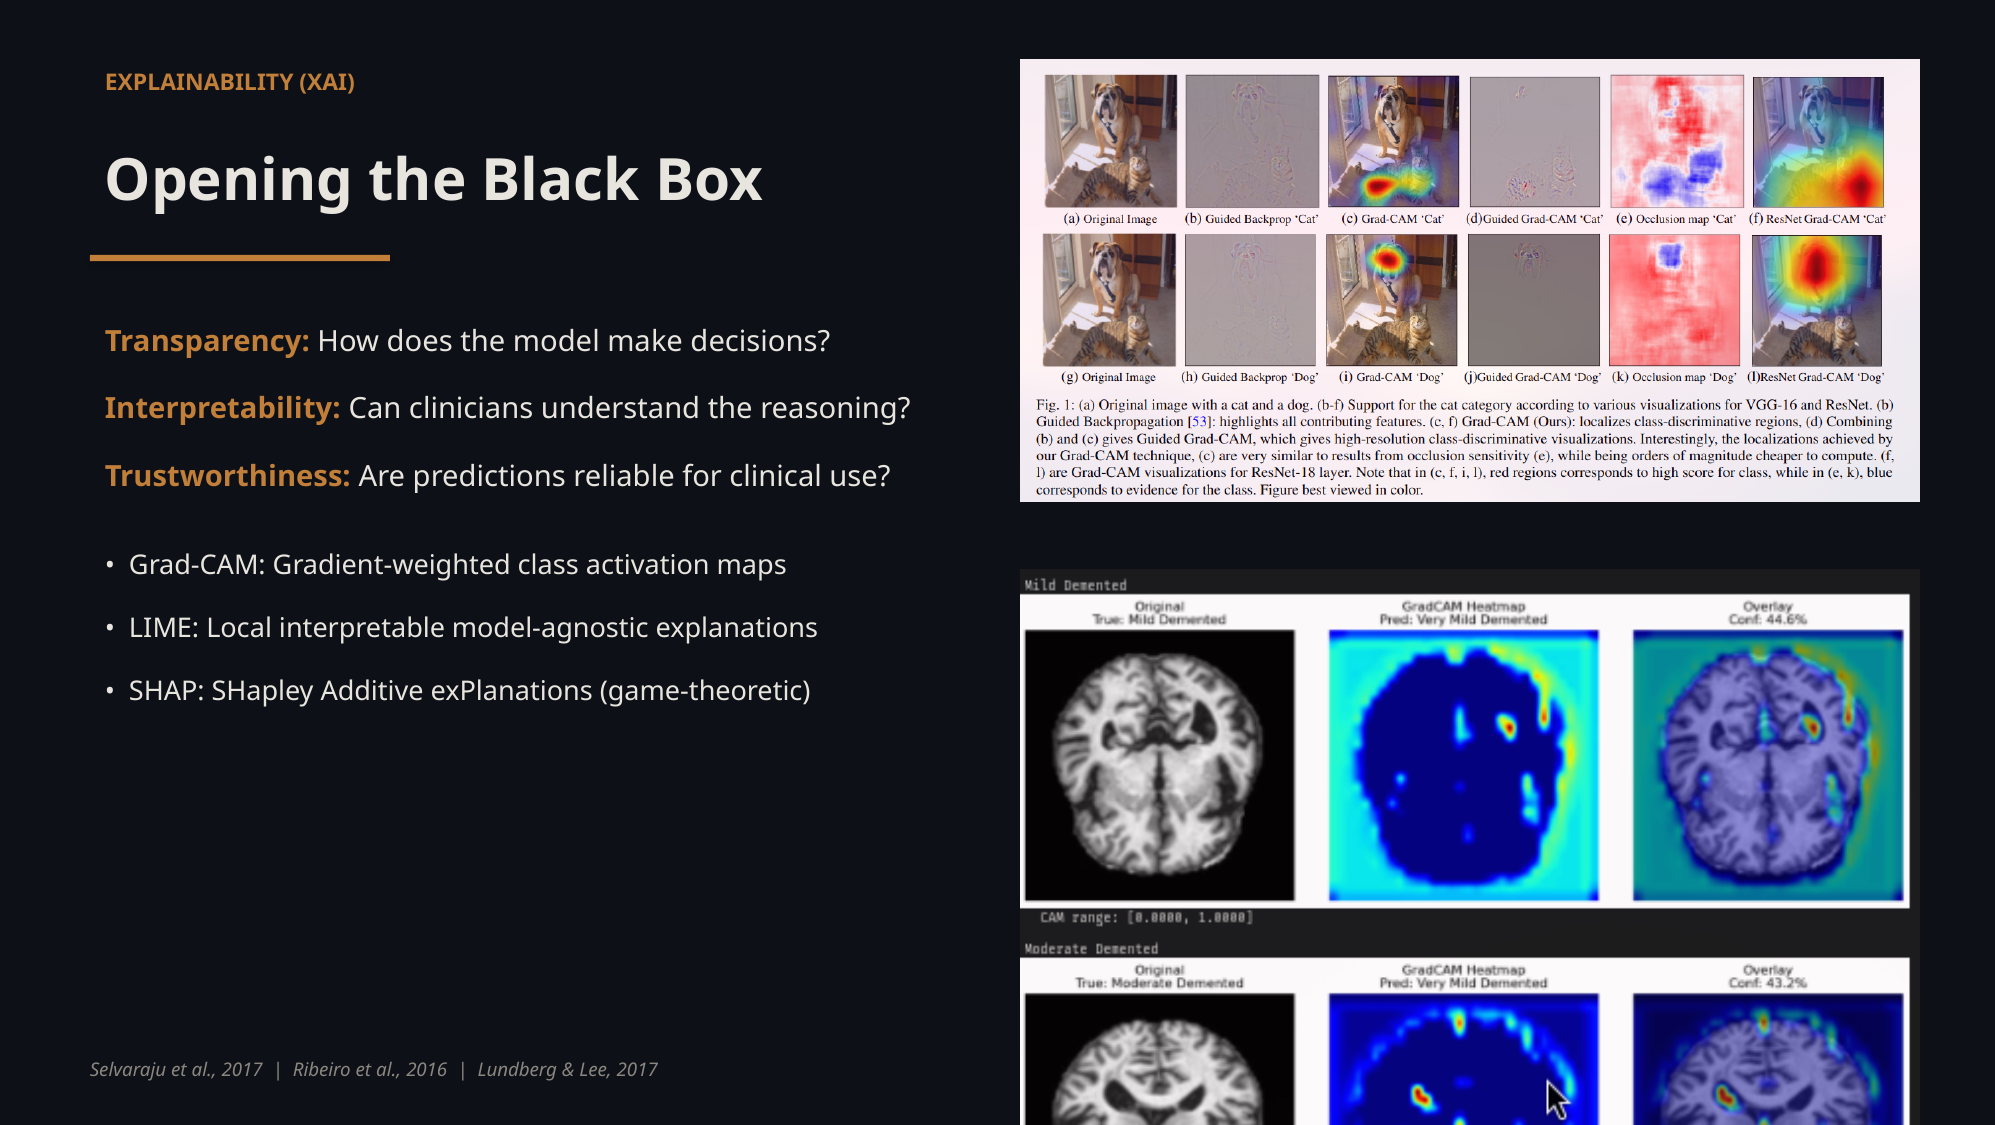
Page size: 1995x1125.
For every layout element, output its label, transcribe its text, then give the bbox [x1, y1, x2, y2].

text_box • Grad-CAM: Gradient-weighted class activation maps [89, 539, 960, 593]
text_box Trustworthiness: Are predictions reliable for clinical use? [89, 449, 960, 510]
text_box Selvaraju et al., 2017 | Ribeiro et al., 2016 | Lundberg & Lee, 2017 [74, 1049, 1014, 1110]
picture [1019, 569, 1921, 1125]
text_box Transparency: How does the model make decisions? [89, 314, 960, 375]
text_box Opening the Black Box [89, 134, 990, 240]
text_box EXPLAINABILITY (XAI) [89, 59, 990, 120]
text_box • LIME: Local interpretable model-agnostic explanations [89, 603, 960, 656]
text_box Interpretability: Can clinicians understand the reasoning? [89, 382, 960, 443]
text_box • SHAP: SHapley Additive exPlanations (game-theoretic) [89, 666, 960, 719]
picture [1019, 59, 1921, 502]
text_box [89, 254, 391, 262]
